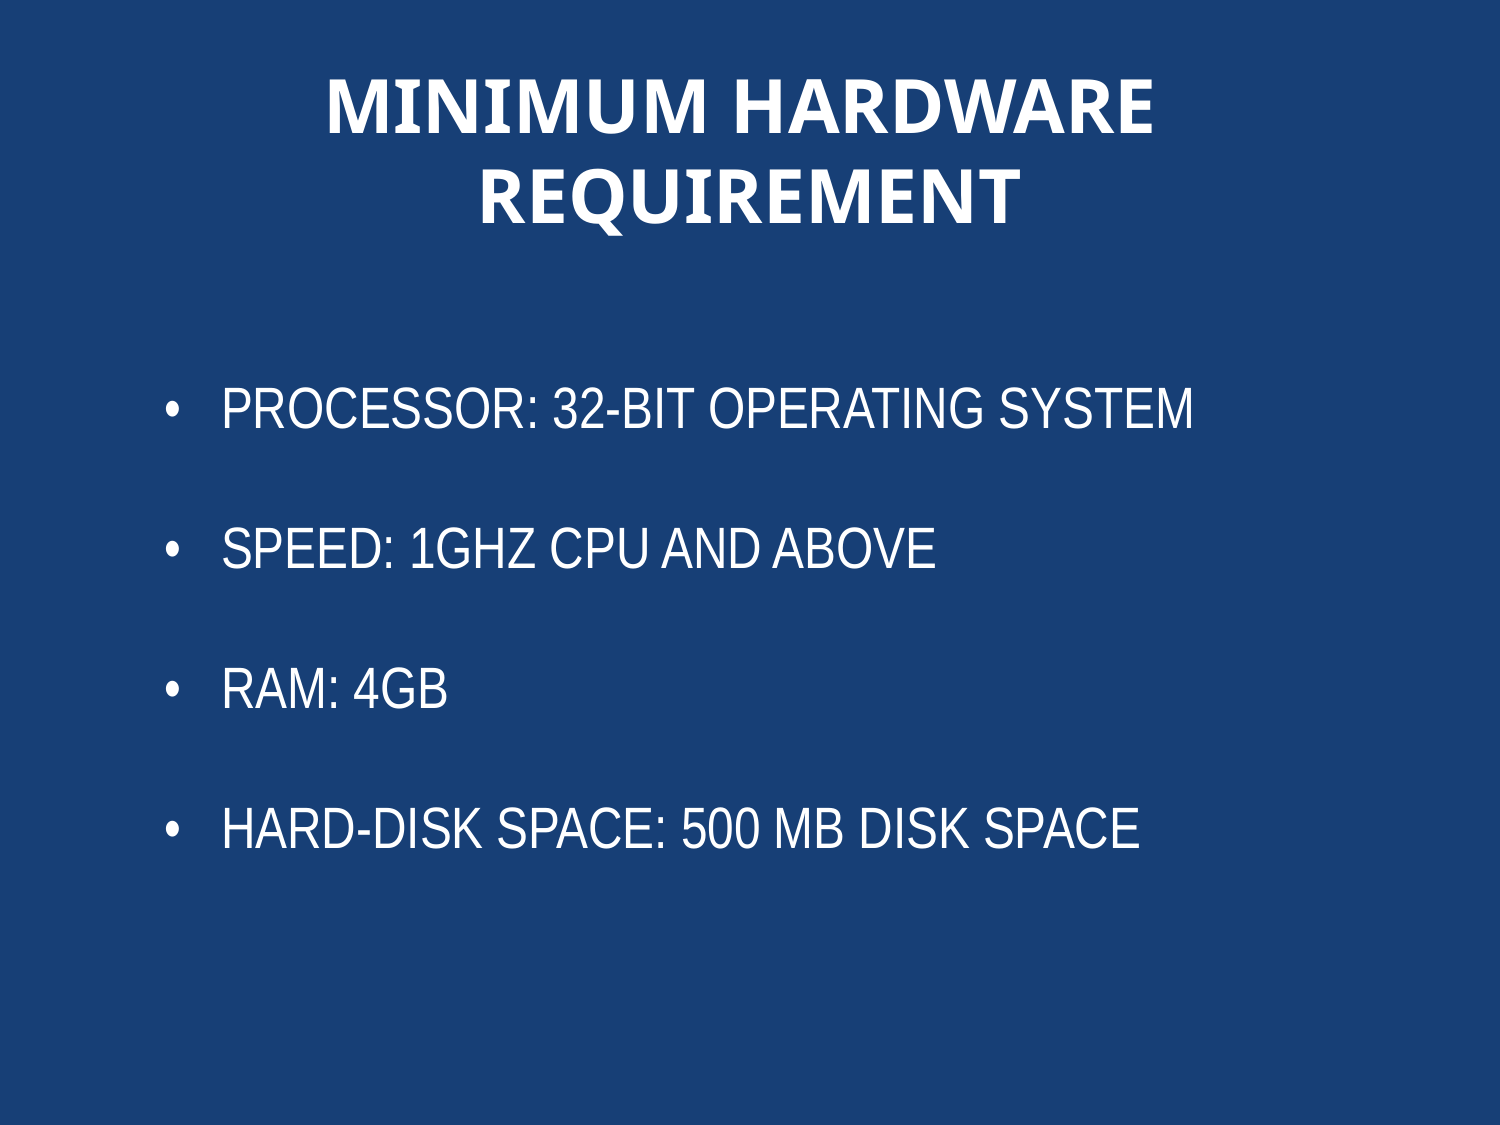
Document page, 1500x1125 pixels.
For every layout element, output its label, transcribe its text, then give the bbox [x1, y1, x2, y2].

text_box • PROCESSOR: 32-BIT OPERATING SYSTEM • SPEED: 1GHZ CPU AND ABOVE • RAM: 4GB • HARD-DISK SPACE: 500 MB DISK SPACE [150, 362, 1388, 868]
text_box MINIMUM HARDWARE REQUIREMENT [0, 50, 1500, 246]
